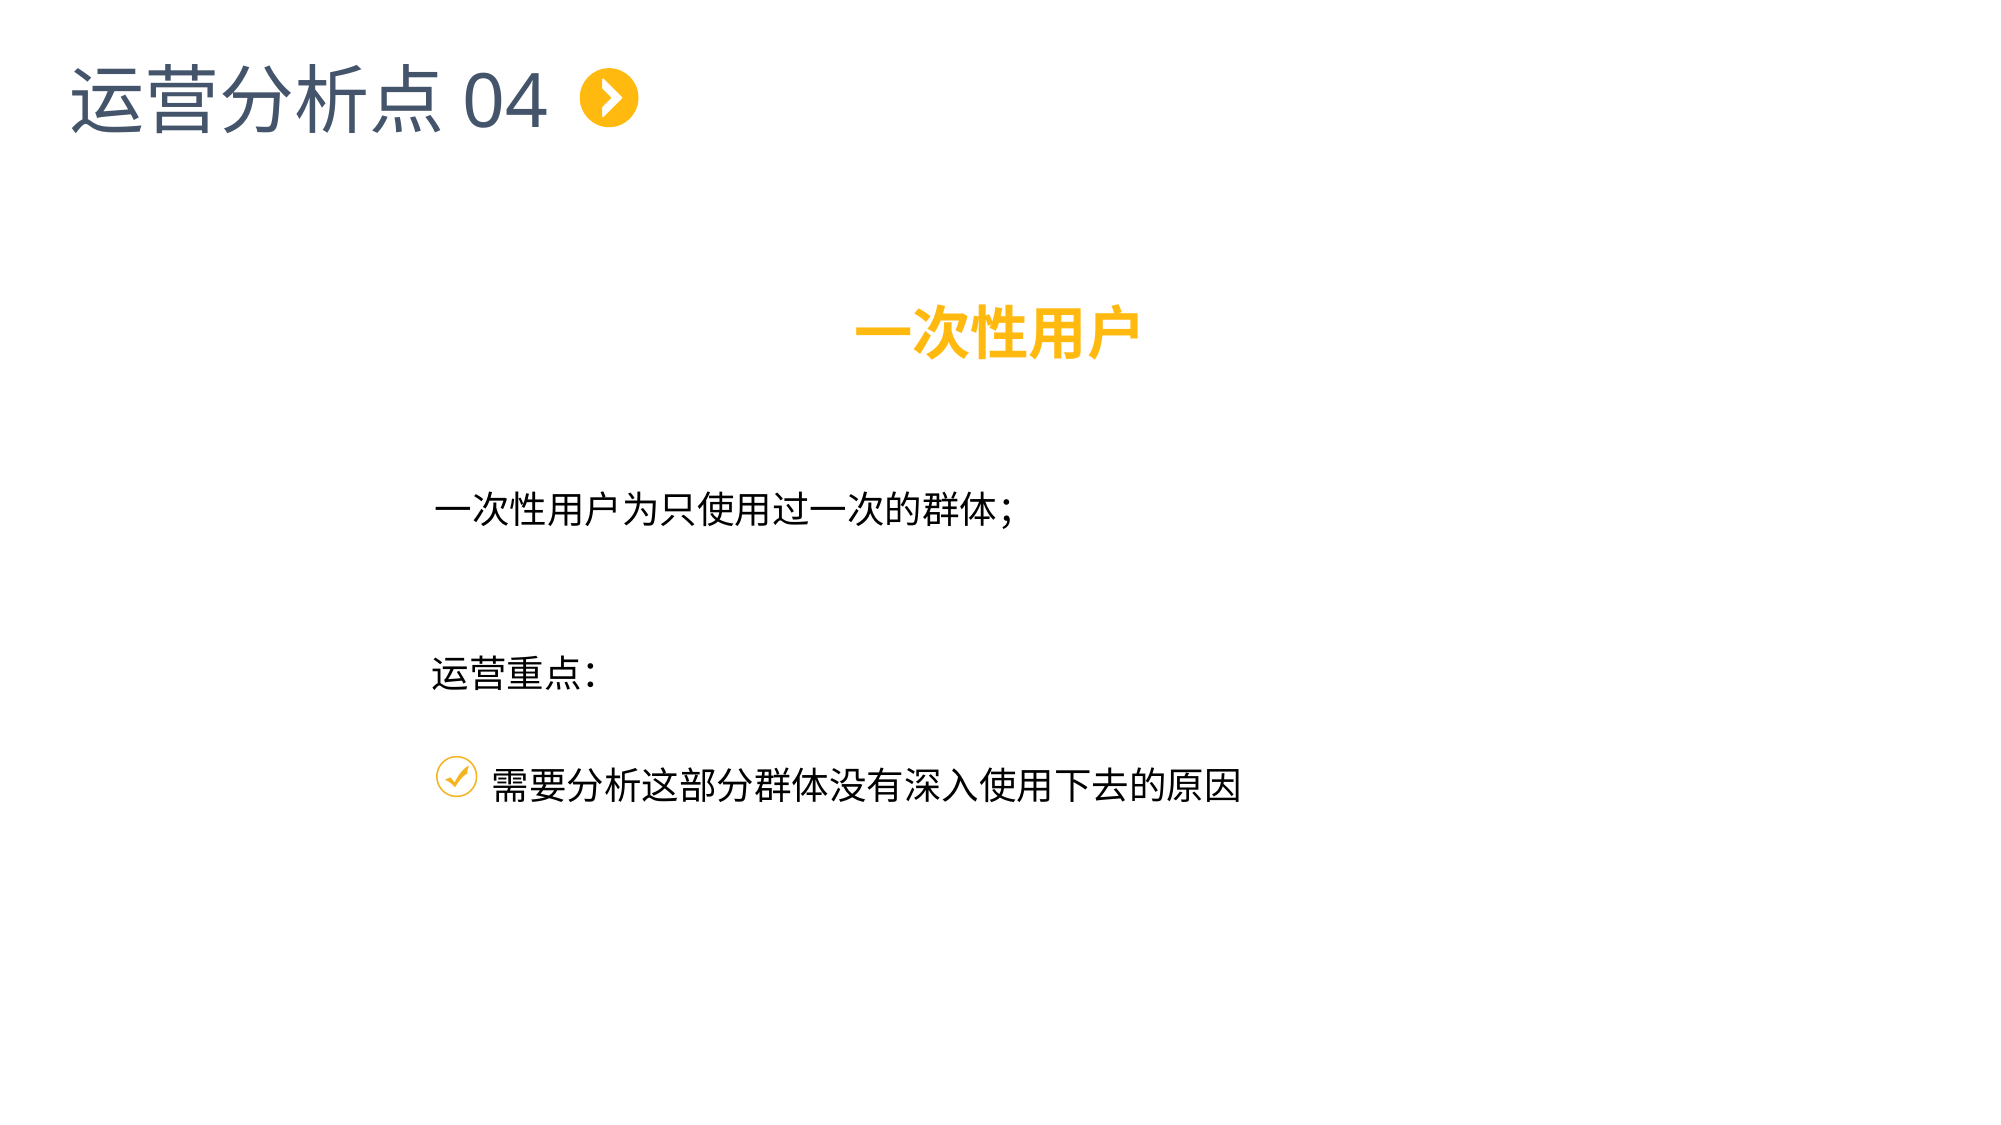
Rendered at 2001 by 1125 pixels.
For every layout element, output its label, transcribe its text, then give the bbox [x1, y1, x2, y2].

text_box 运营重点： 需要分析这部分群体没有深入使用下去的原因 [416, 642, 1683, 815]
text_box 一次性用户为只使用过一次的群体； [420, 456, 1050, 539]
picture [424, 743, 491, 810]
text_box 一次性用户 [839, 289, 1161, 374]
text_box 运营分析点04 [0, 44, 563, 150]
text_box [579, 68, 639, 128]
